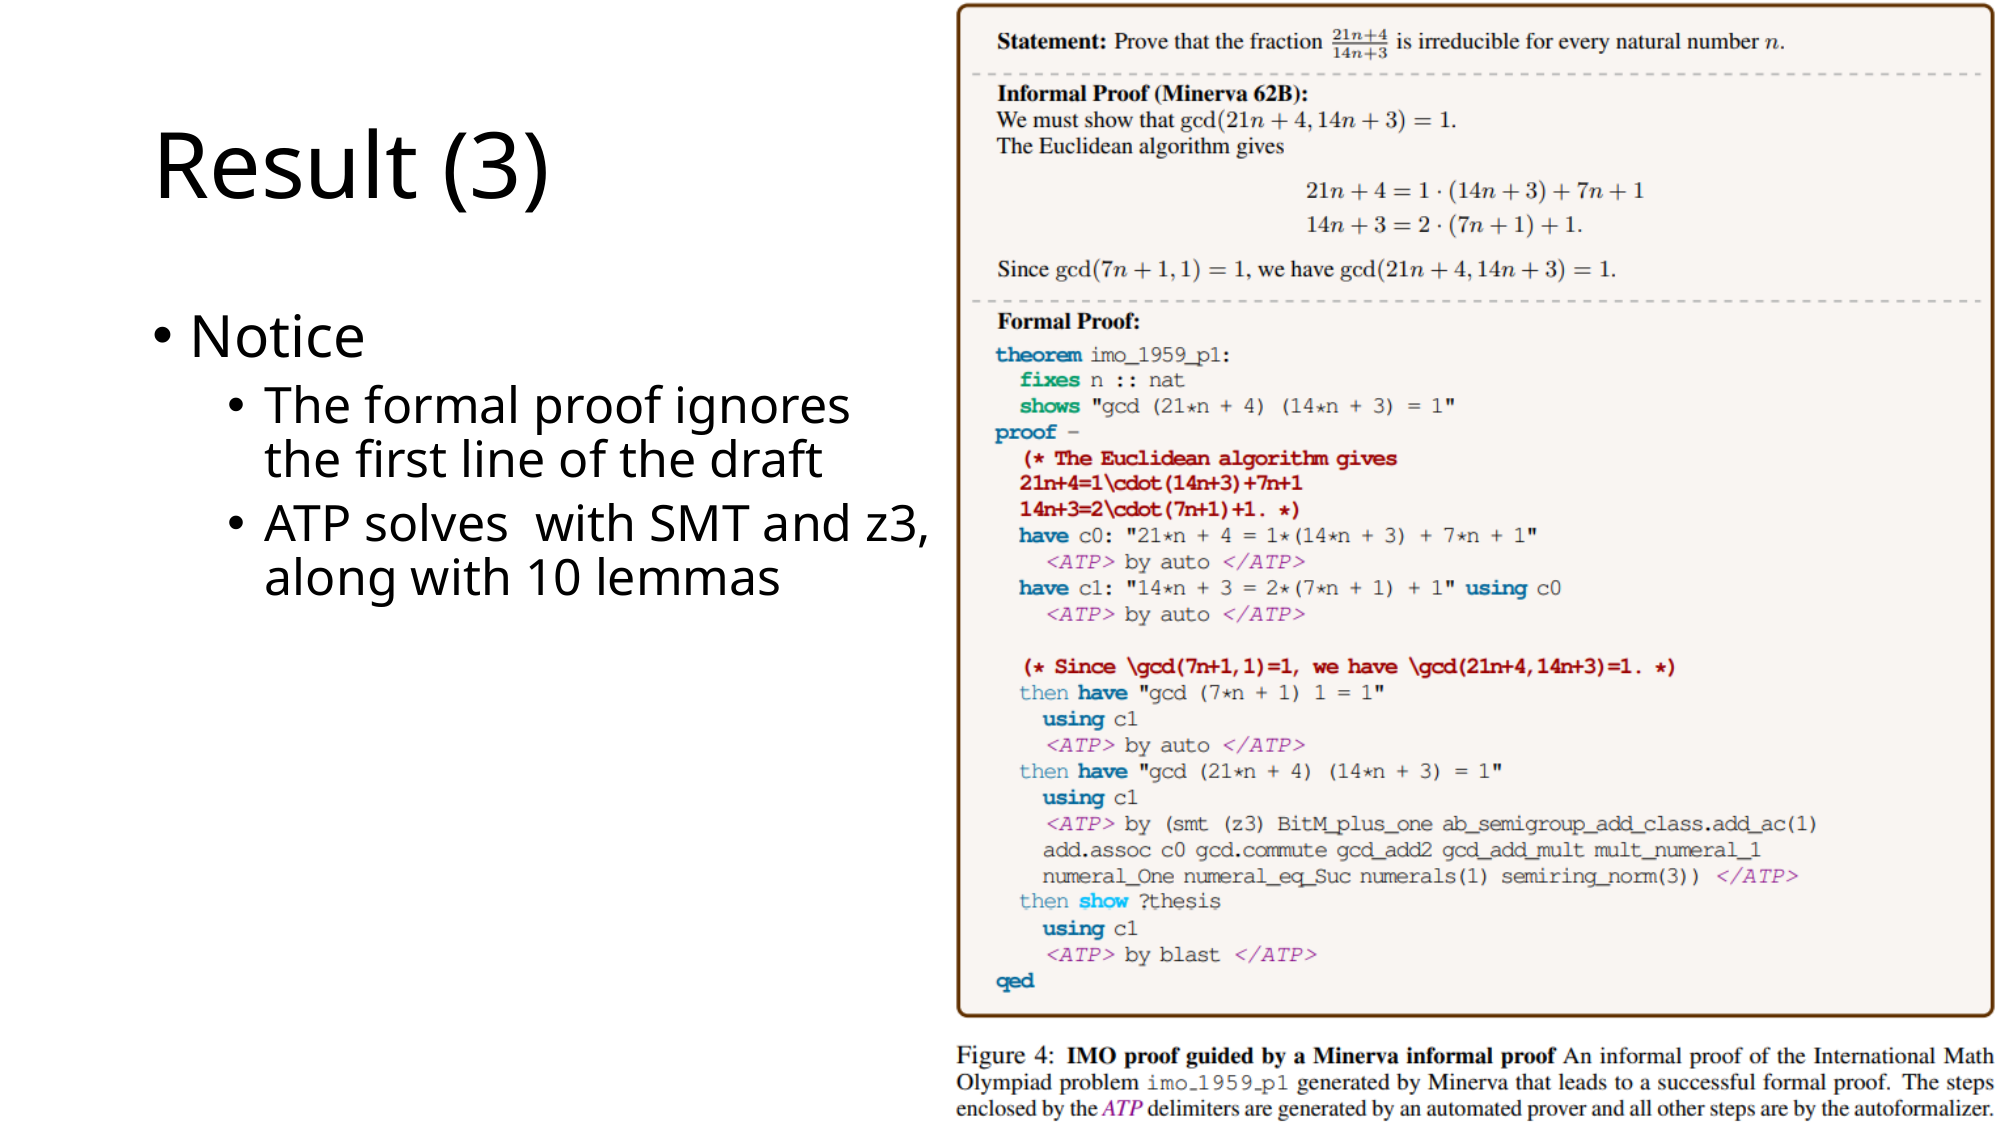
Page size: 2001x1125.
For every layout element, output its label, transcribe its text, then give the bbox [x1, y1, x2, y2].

title Result (3) [137, 59, 950, 278]
picture [950, 0, 2000, 1125]
